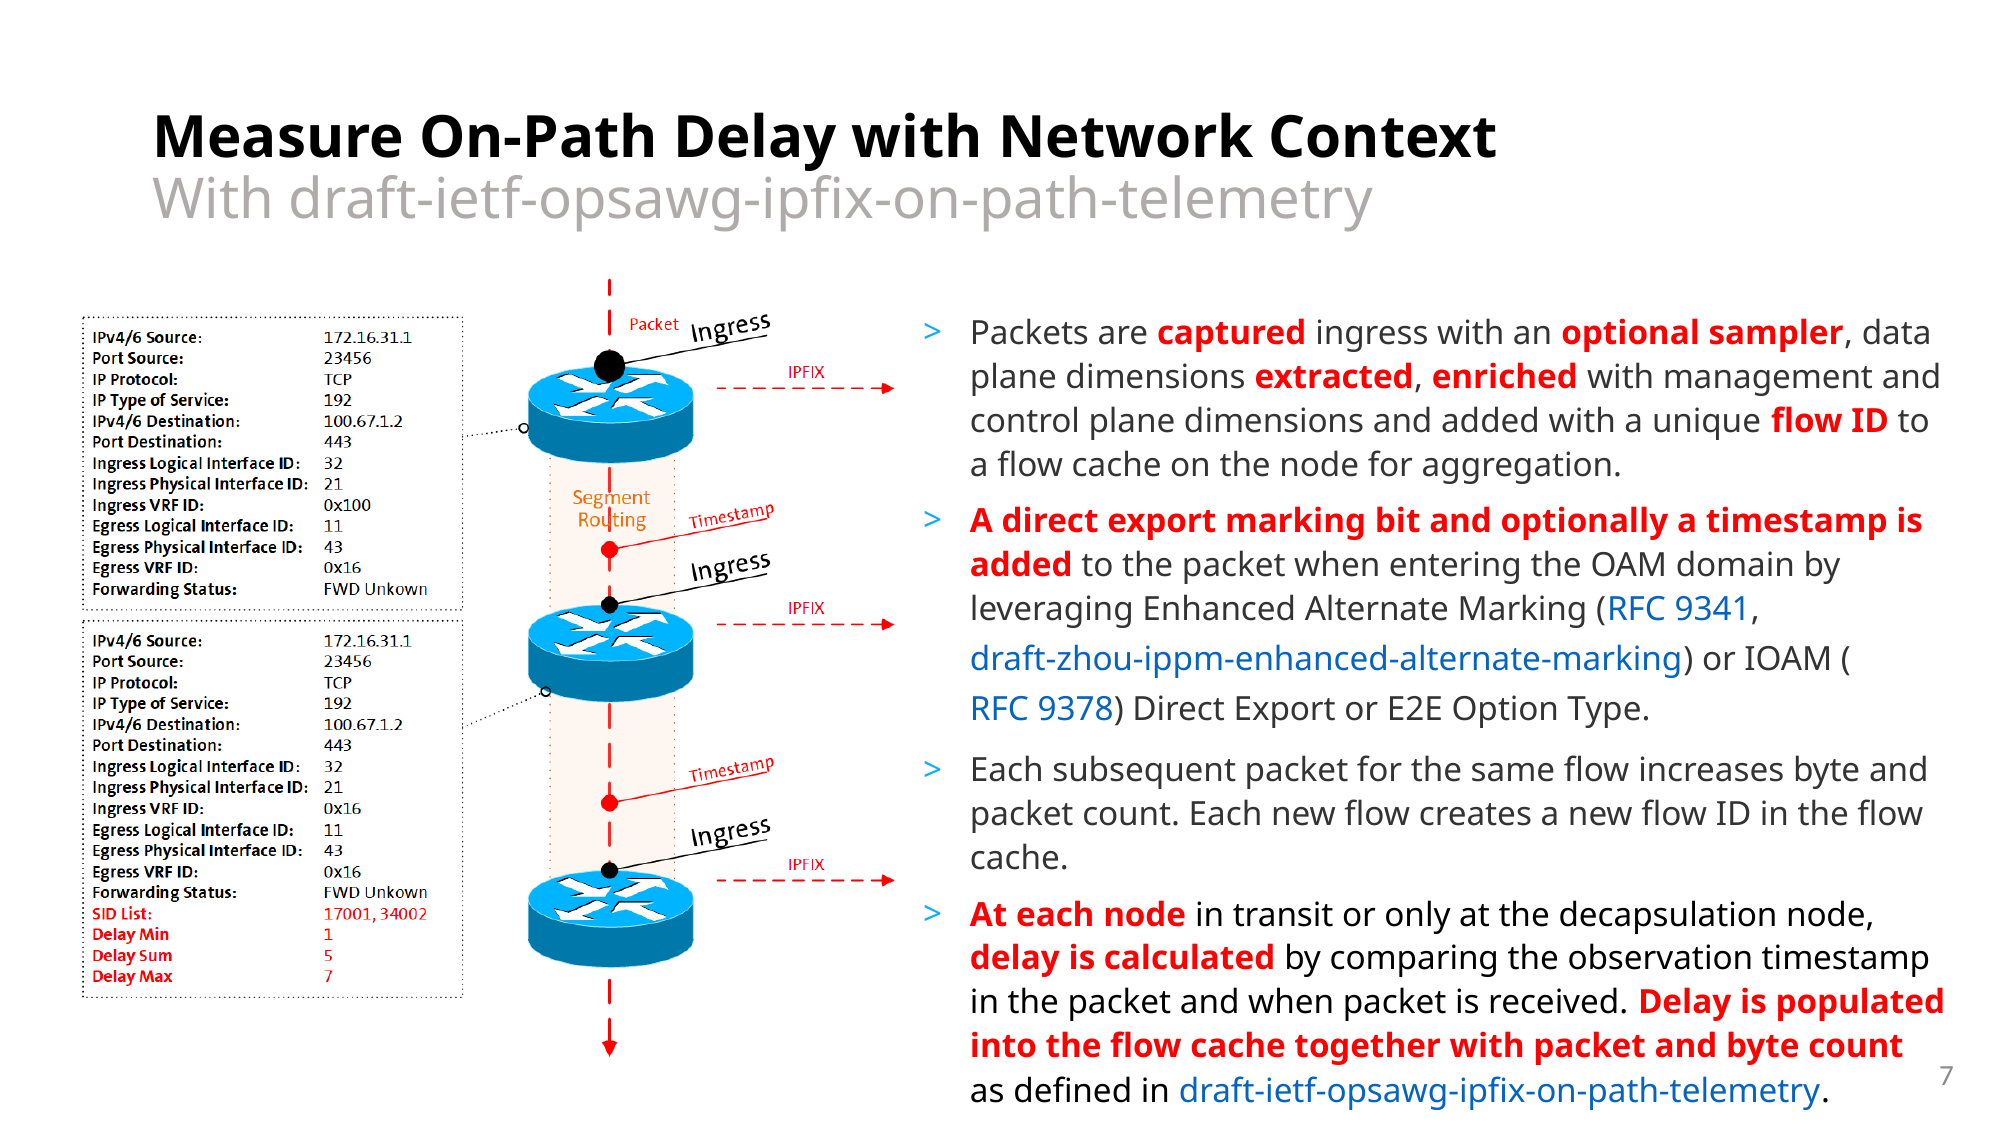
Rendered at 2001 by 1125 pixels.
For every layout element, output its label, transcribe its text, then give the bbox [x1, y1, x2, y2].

text_box Packets are captured ingress with an optional sampler, data plane dimensions extracted, enriched with management and control plane dimensions and added with a unique flow ID to a flow cache on the node for aggregation. A direct export marking bit and optionally a timestamp is added to the packet when entering the OAM domain by leveraging Enhanced Alternate Marking (RFC 9341, draft-zhou-ippm-enhanced-alternate-marking) or IOAM (RFC 9378) Direct Export or E2E Option Type. Each subsequent packet for the same flow increases byte and packet count. Each new flow creates a new flow ID in the flow cache. At each node in transit or only at the decapsulation node, delay is calculated by comparing the observation timestamp in the packet and when packet is received. Delay is populated into the flow cache together with packet and byte count as defined in draft-ietf-opsawg-ipfix-on-path-telemetry. [923, 307, 1948, 1074]
title Measure On-Path Delay with Network Context With draft-ietf-opsawg-ipfix-on-path-telemetry [137, 59, 1863, 278]
slide_number 7 [1900, 1043, 1969, 1104]
picture [80, 277, 895, 1058]
